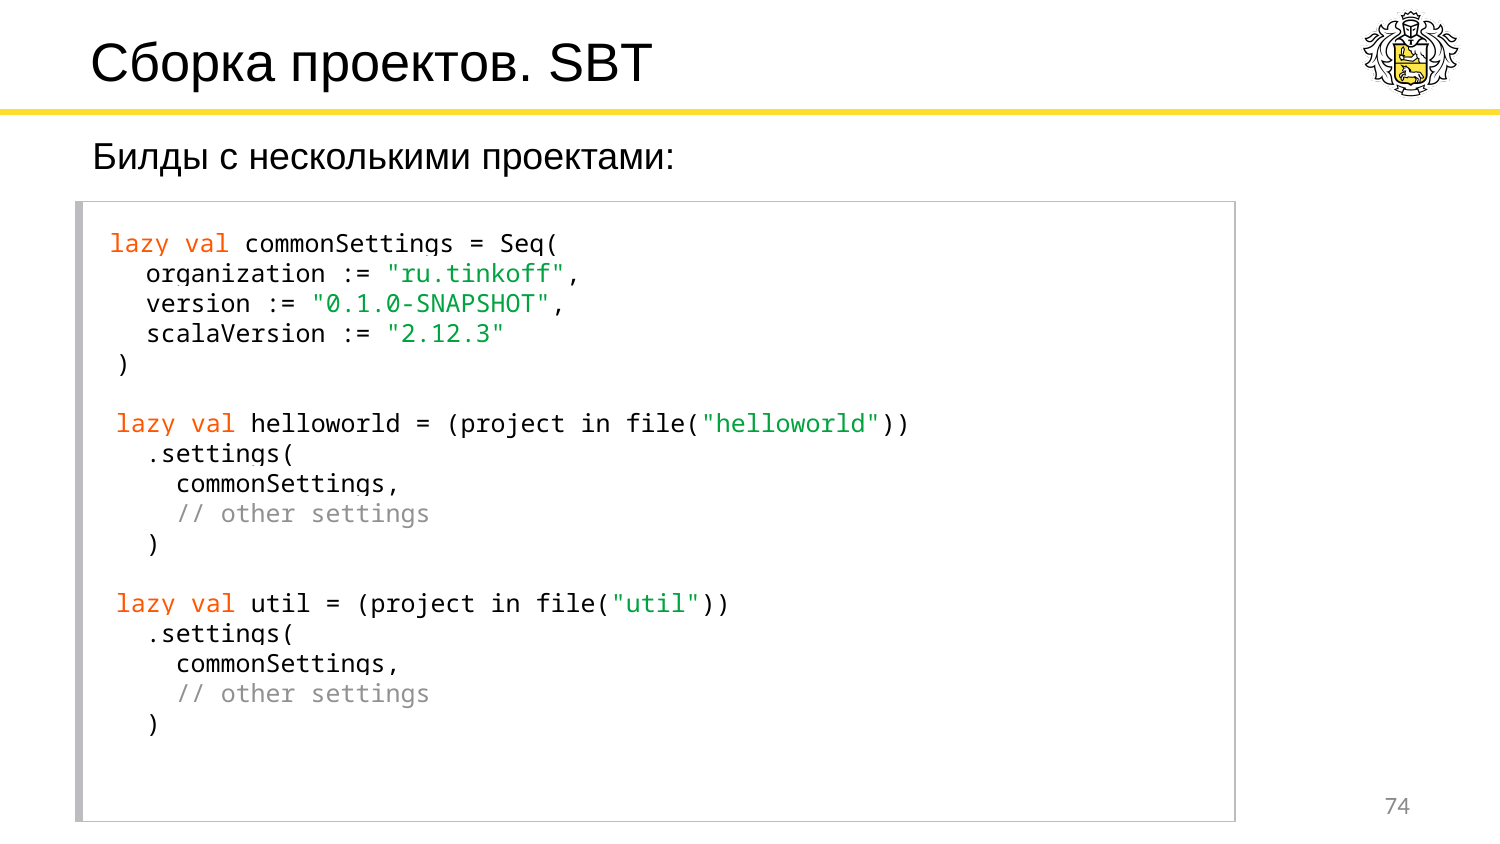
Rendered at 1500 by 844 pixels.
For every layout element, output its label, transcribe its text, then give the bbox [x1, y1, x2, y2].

title Сборка проектов. SBT [75, 33, 1425, 86]
text_box Билды с несколькими проектами: [77, 110, 1425, 200]
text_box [75, 201, 1236, 822]
picture [1360, 2, 1461, 103]
slide_number ‹#› [1238, 782, 1425, 827]
